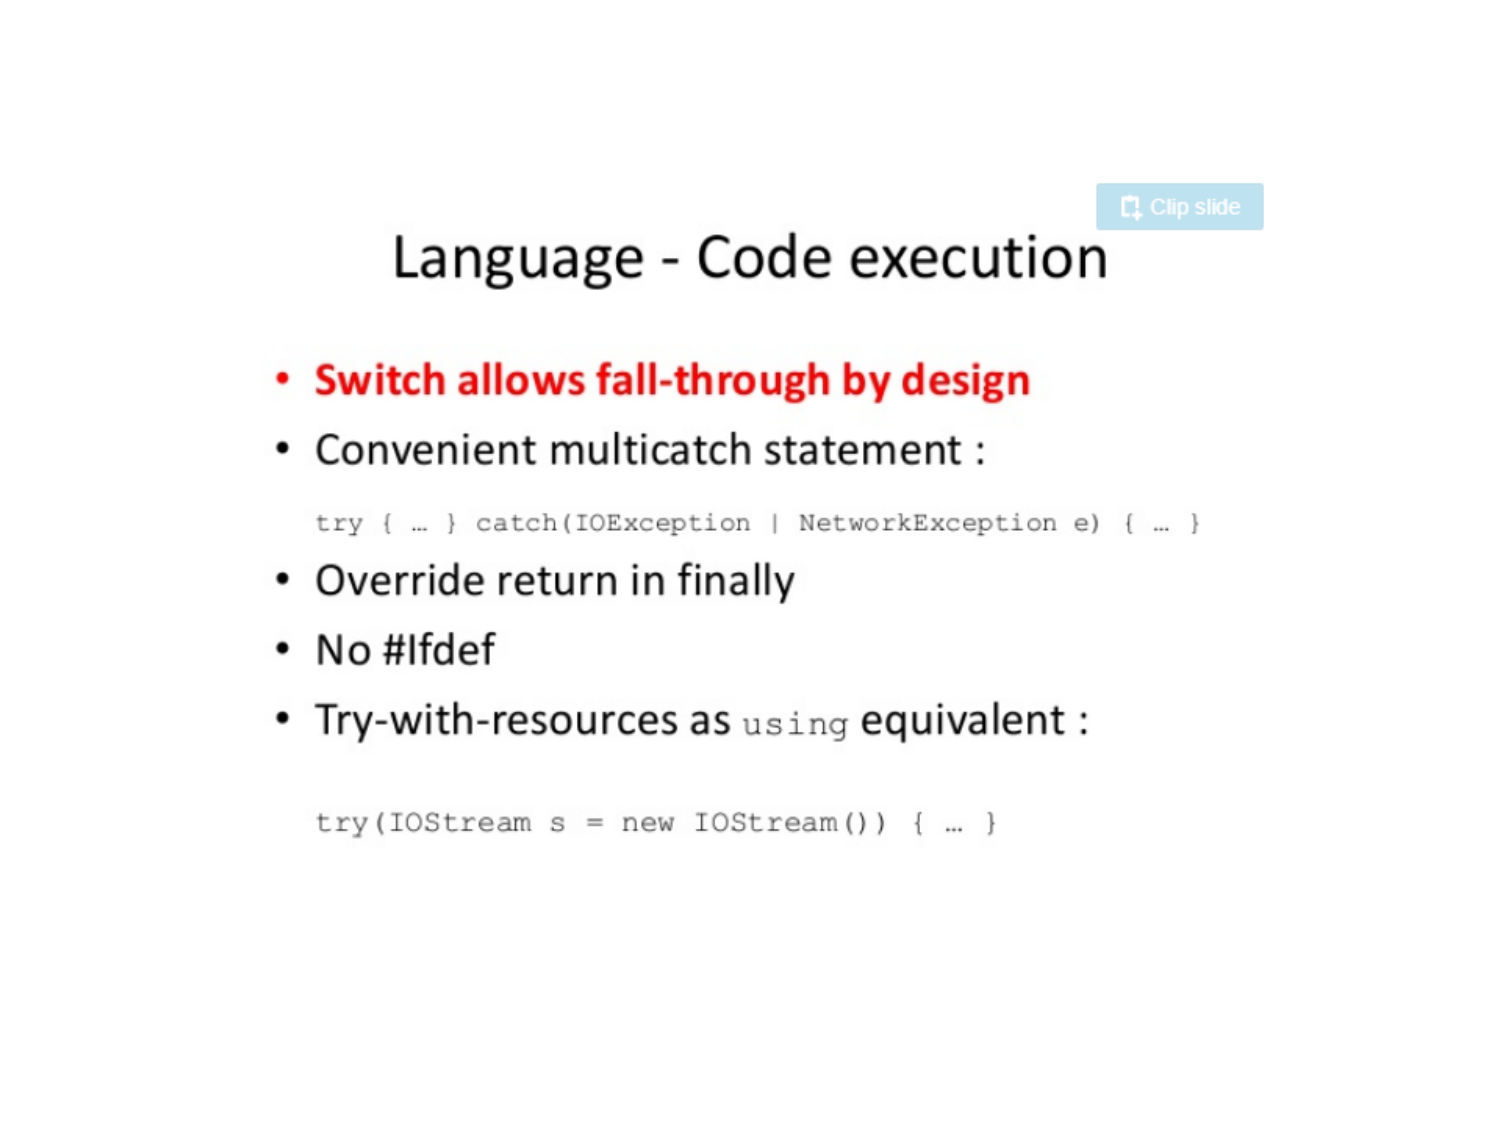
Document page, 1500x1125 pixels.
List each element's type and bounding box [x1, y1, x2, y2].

picture [210, 160, 1289, 964]
